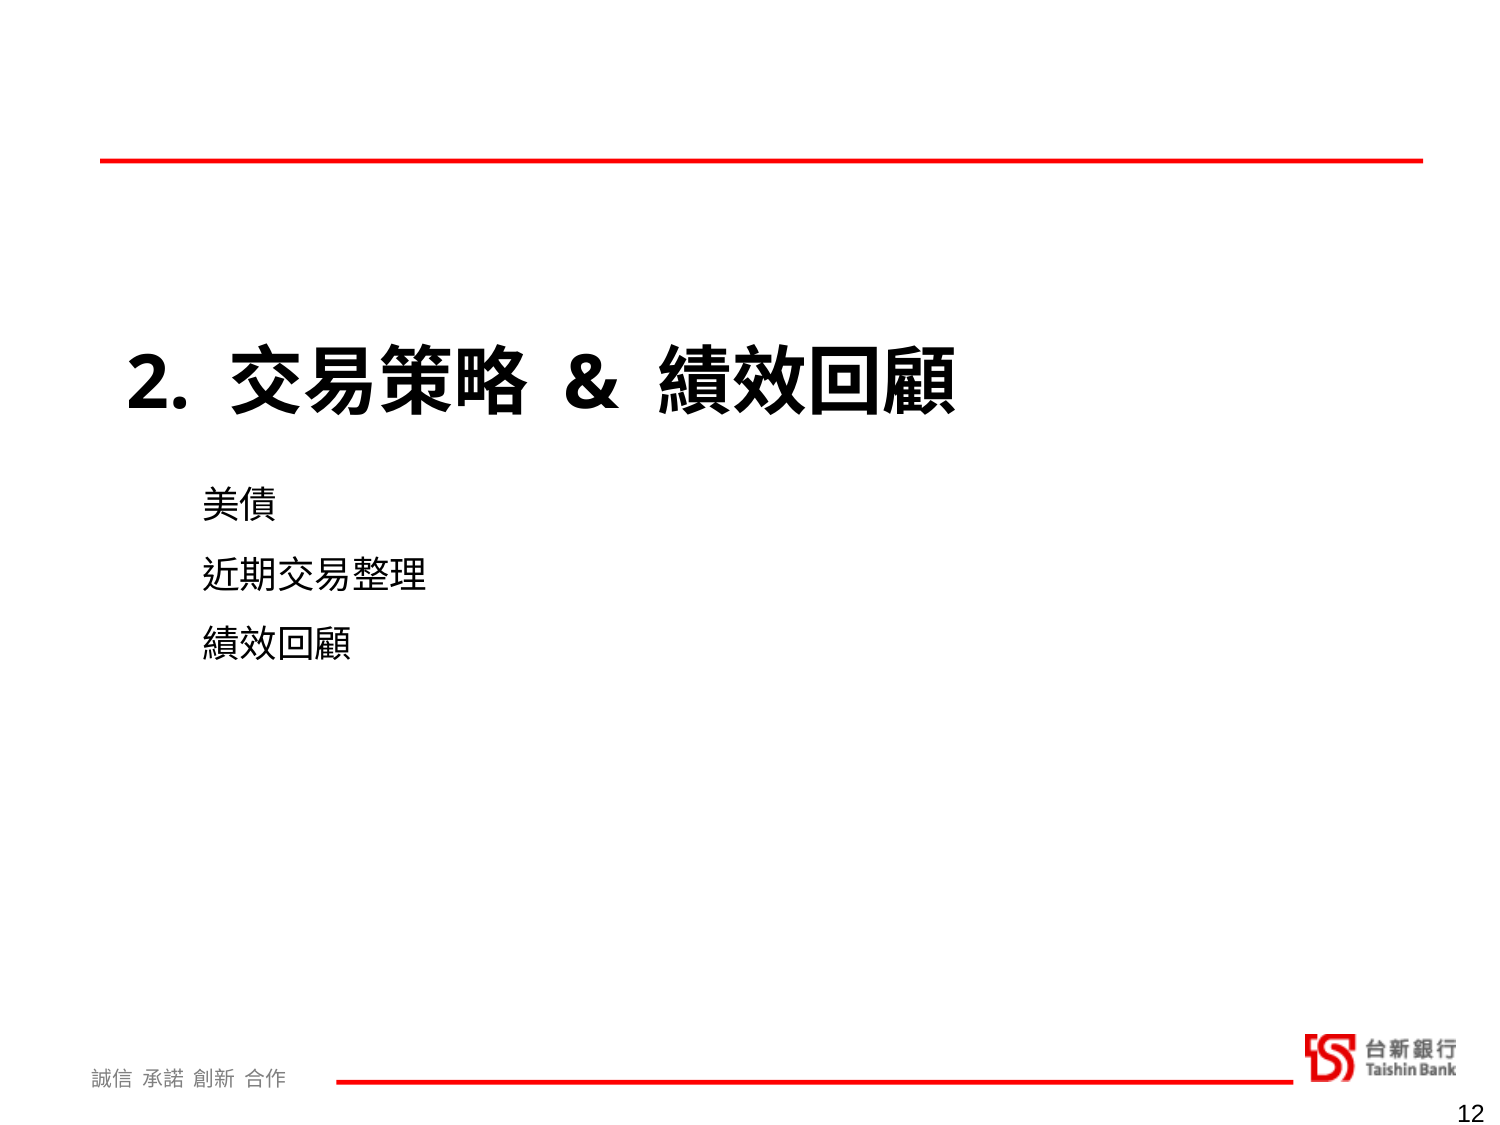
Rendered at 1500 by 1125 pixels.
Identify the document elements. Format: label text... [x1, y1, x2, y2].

table_cell 近期交易整理 [112, 537, 1081, 607]
table_cell 績效回顧 [112, 607, 1081, 676]
picture [1305, 1034, 1456, 1082]
table_header 美債 [112, 468, 1081, 537]
text_box 2. 交易策略 & 績效回顧 [112, 326, 1435, 431]
slide_number 12 [1423, 1089, 1500, 1125]
